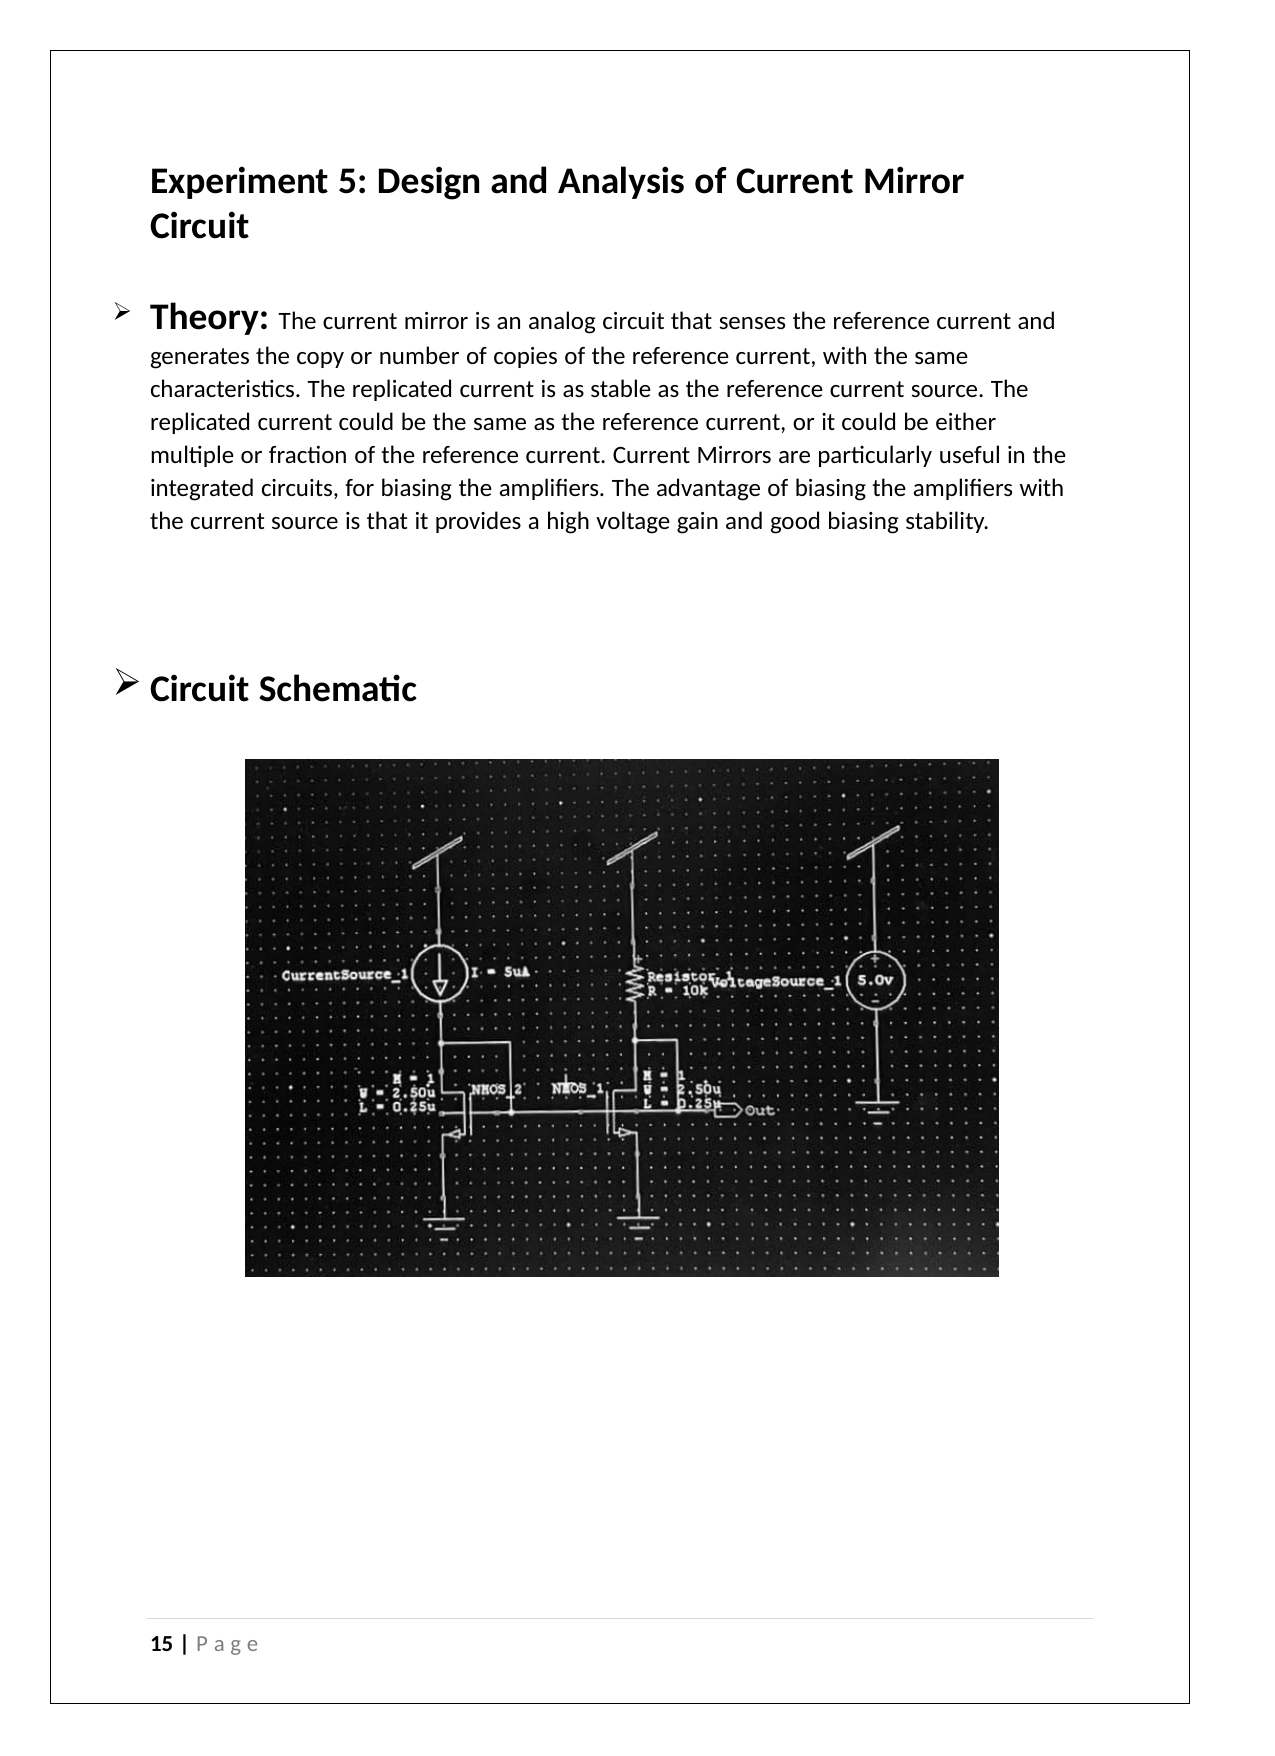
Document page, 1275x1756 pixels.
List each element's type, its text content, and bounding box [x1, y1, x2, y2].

text_box Experiment 5: Design and Analysis of Current Mirror Circuit [147, 155, 1071, 246]
slide_number 15 | P a g e [145, 1628, 453, 1657]
text_box [245, 759, 999, 1277]
text_box Circuit Schematic [110, 663, 420, 709]
text_box Theory: The current mirror is an analog circuit that senses the reference current and generates the copy or number of copies of the reference current, with the same characteristics. The replicated current is as stable as the reference current source. The replicated current could be the same as the reference current, or it could be either multiple or fraction of the reference current. Current Mirrors are particularly useful in the integrated circuits, for biasing the amplifiers. The advantage of biasing the amplifiers with the current source is that it provides a high voltage gain and good biasing stability. [110, 287, 1077, 534]
